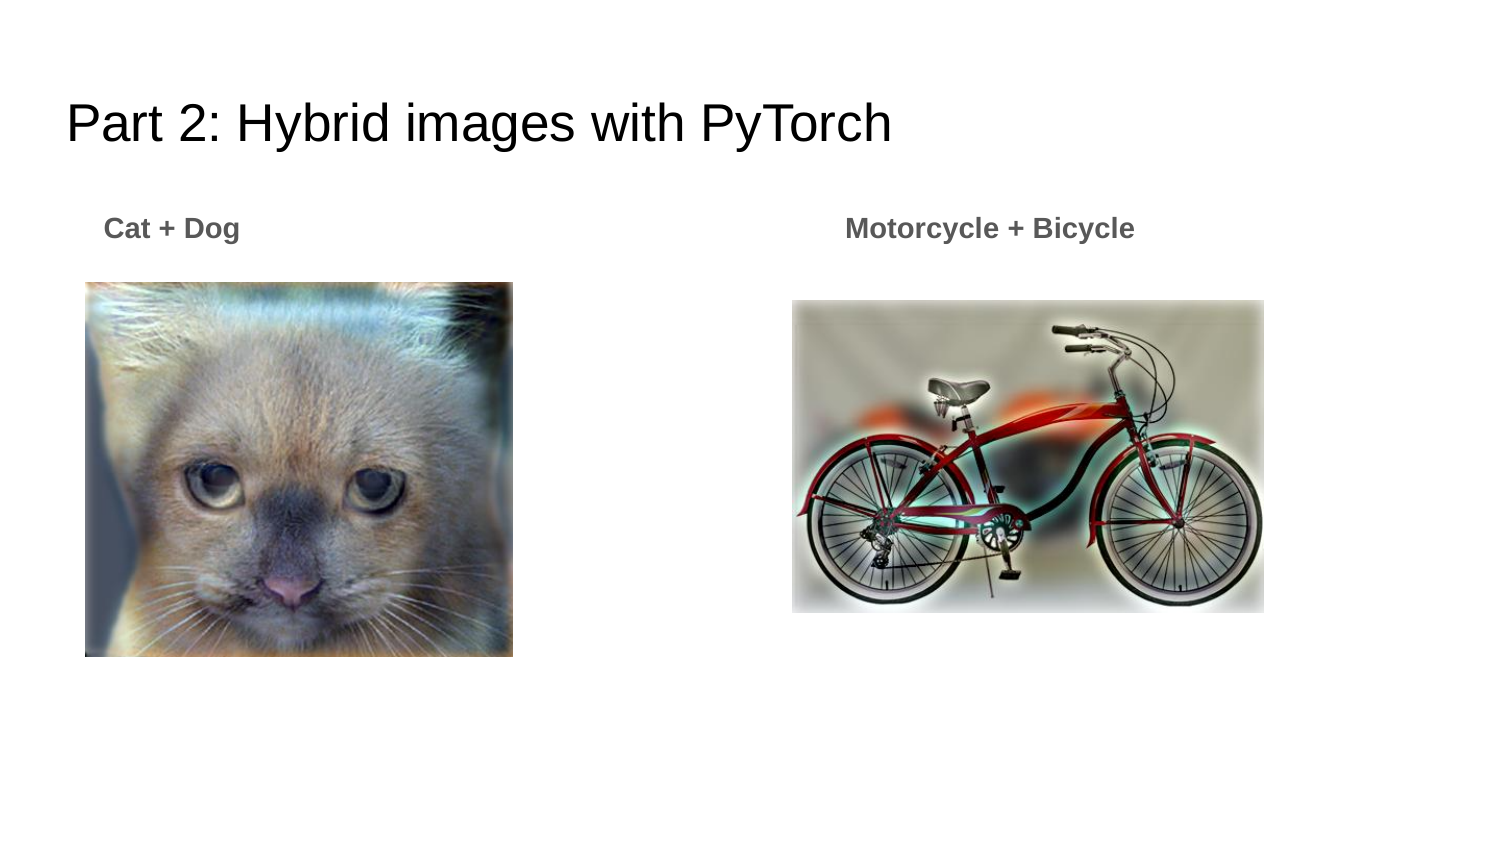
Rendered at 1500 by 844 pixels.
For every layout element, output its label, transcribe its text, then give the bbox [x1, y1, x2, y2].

picture [792, 299, 1264, 613]
list Cat + Dog [51, 189, 708, 750]
title Part 2: Hybrid images with PyTorch [51, 72, 1449, 167]
picture [84, 281, 513, 658]
list Motorcycle + Bicycle [792, 189, 1449, 750]
